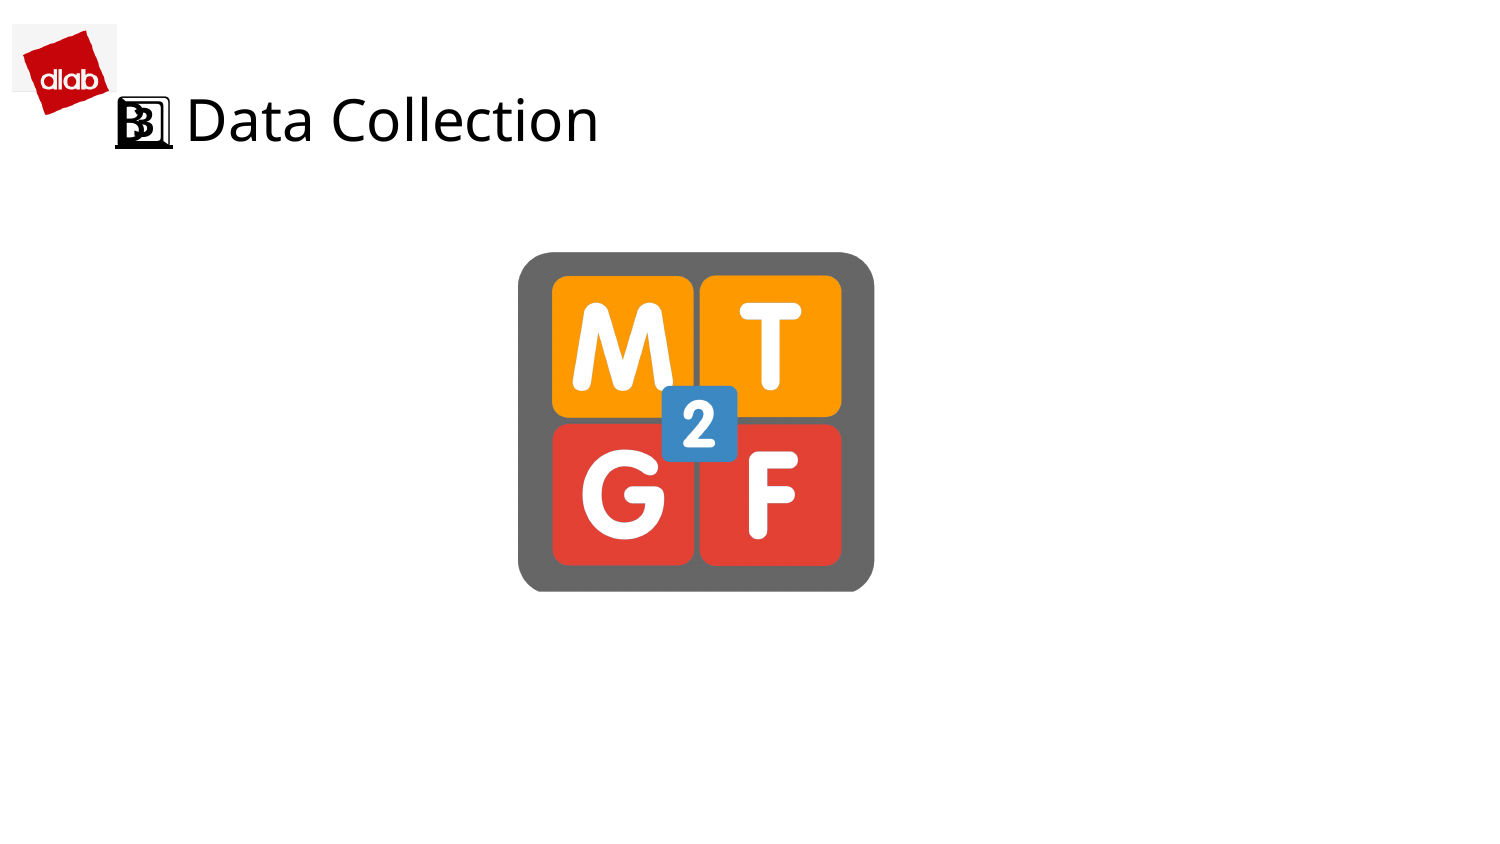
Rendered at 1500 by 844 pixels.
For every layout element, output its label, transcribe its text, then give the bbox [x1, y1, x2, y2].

picture [12, 24, 117, 127]
picture [516, 252, 875, 592]
text_box 3️⃣ Data Collection [100, 68, 1498, 163]
